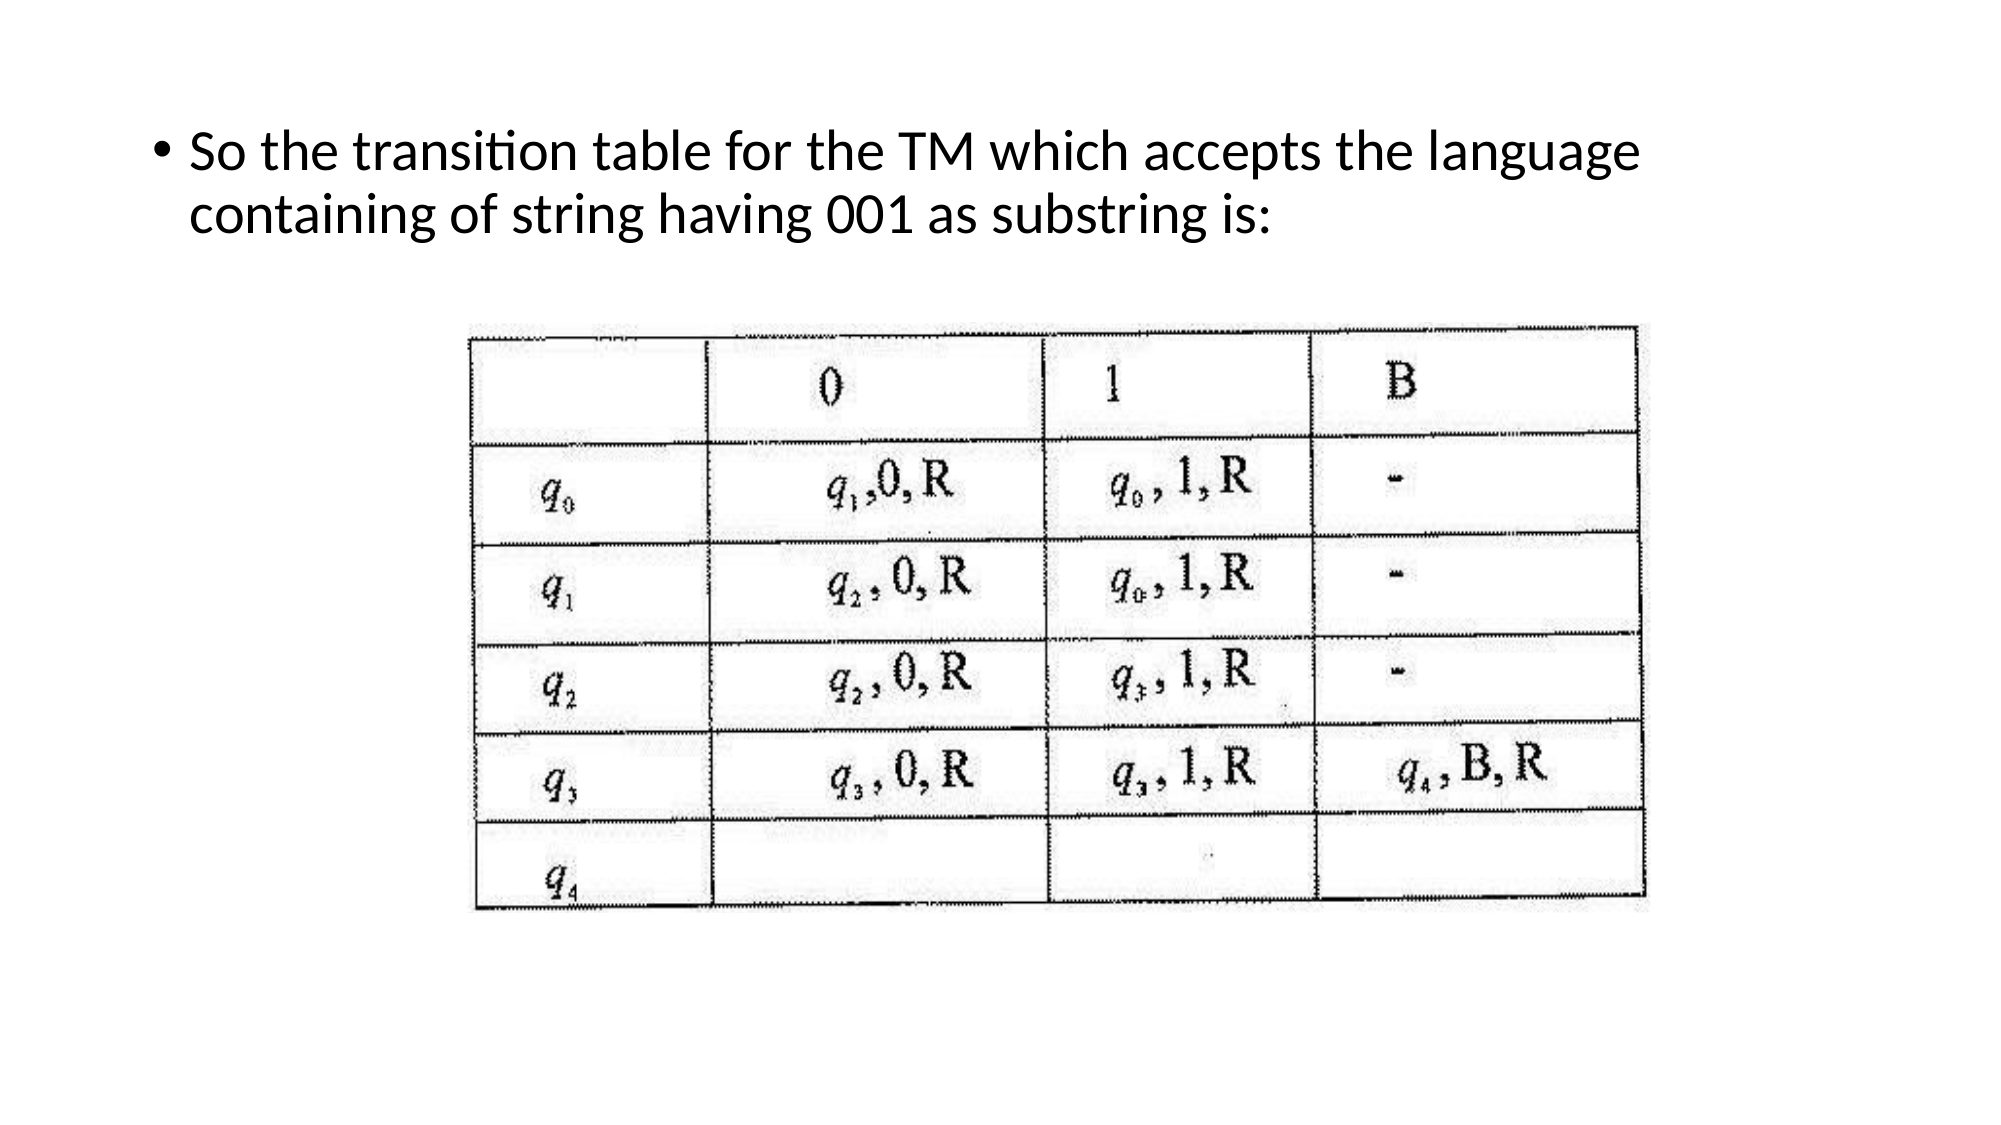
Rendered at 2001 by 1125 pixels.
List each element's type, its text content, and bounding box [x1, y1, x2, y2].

list So the transition table for the TM which accepts the language containing of string having 001 as substring is: [137, 113, 1863, 1014]
picture [433, 322, 1674, 913]
